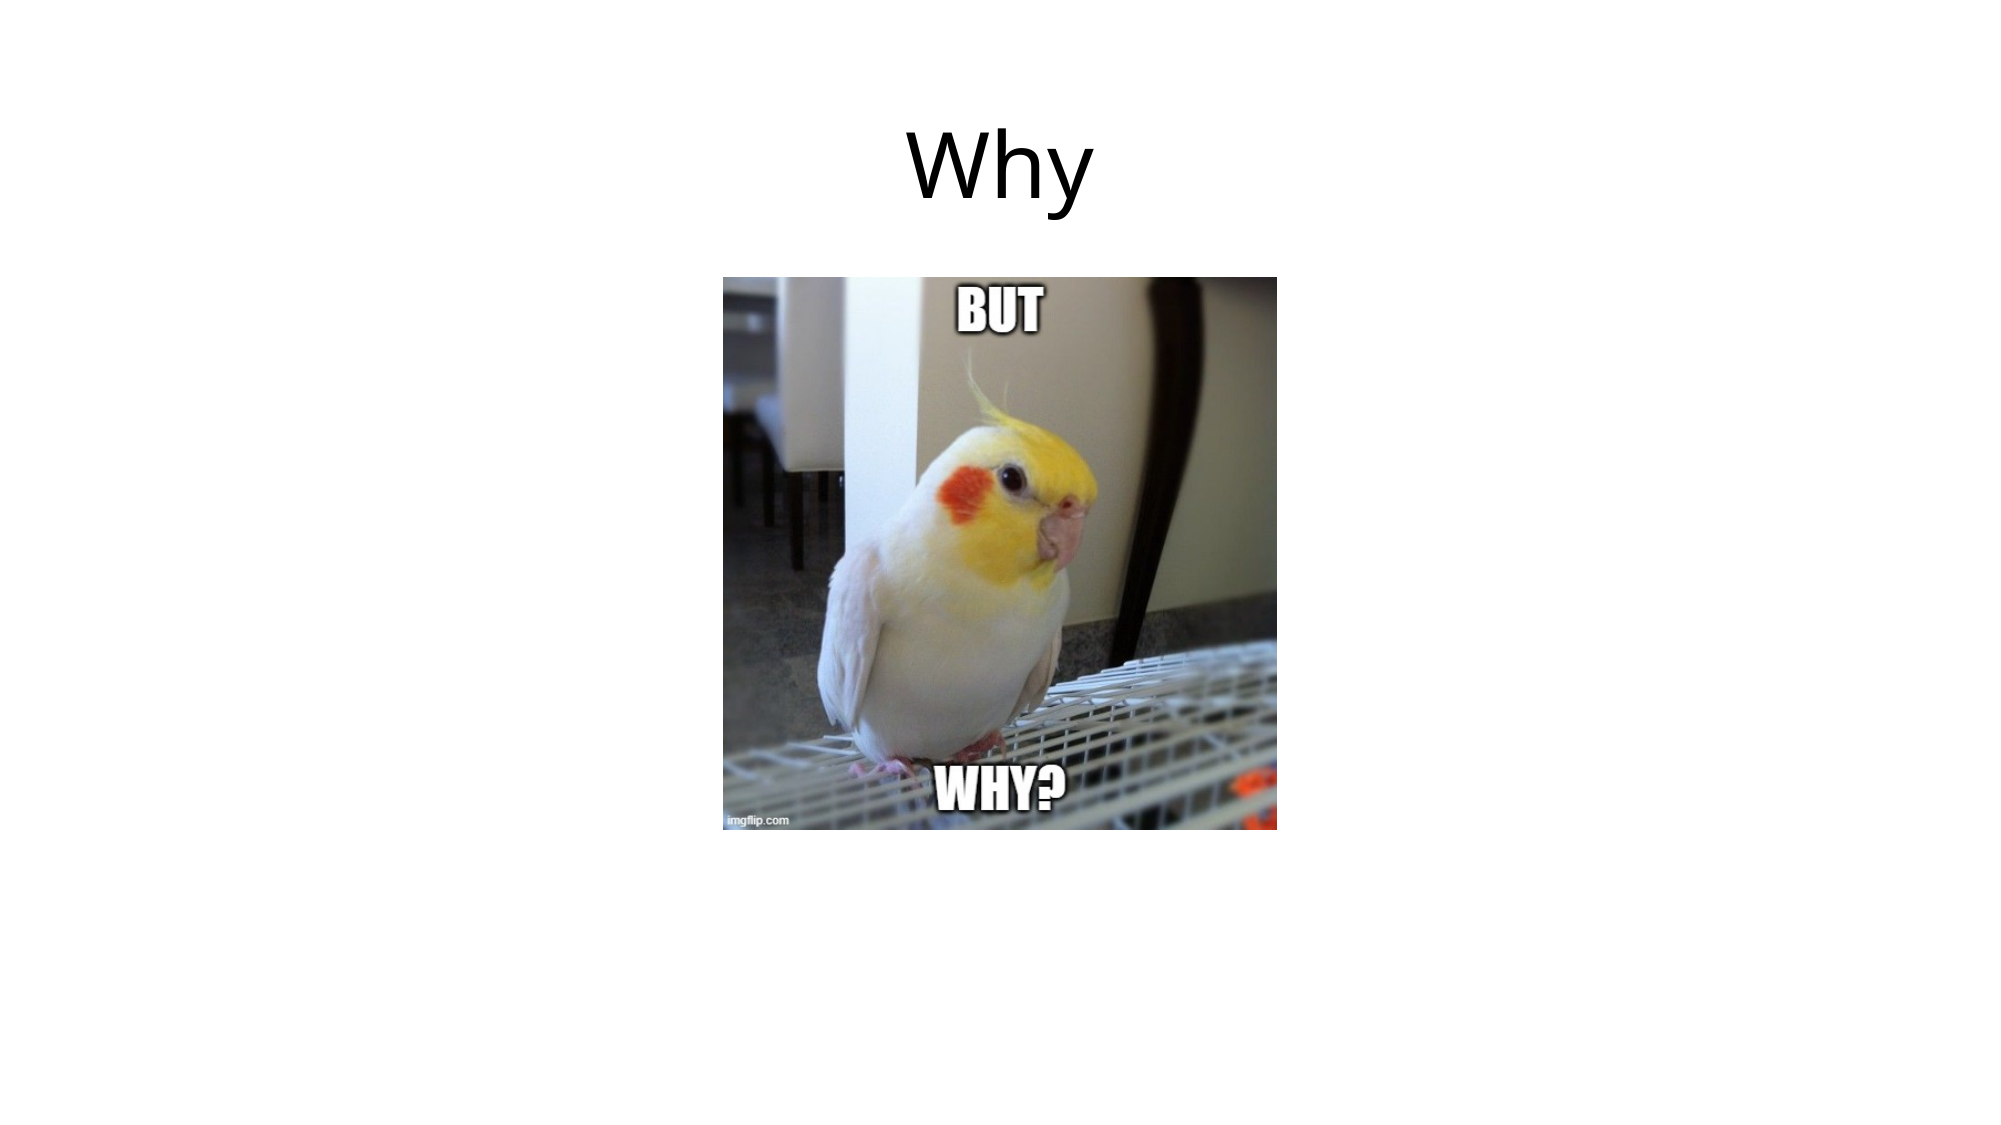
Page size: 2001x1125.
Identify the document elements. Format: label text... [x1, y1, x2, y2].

picture [723, 276, 1277, 830]
title Why [137, 59, 1863, 278]
